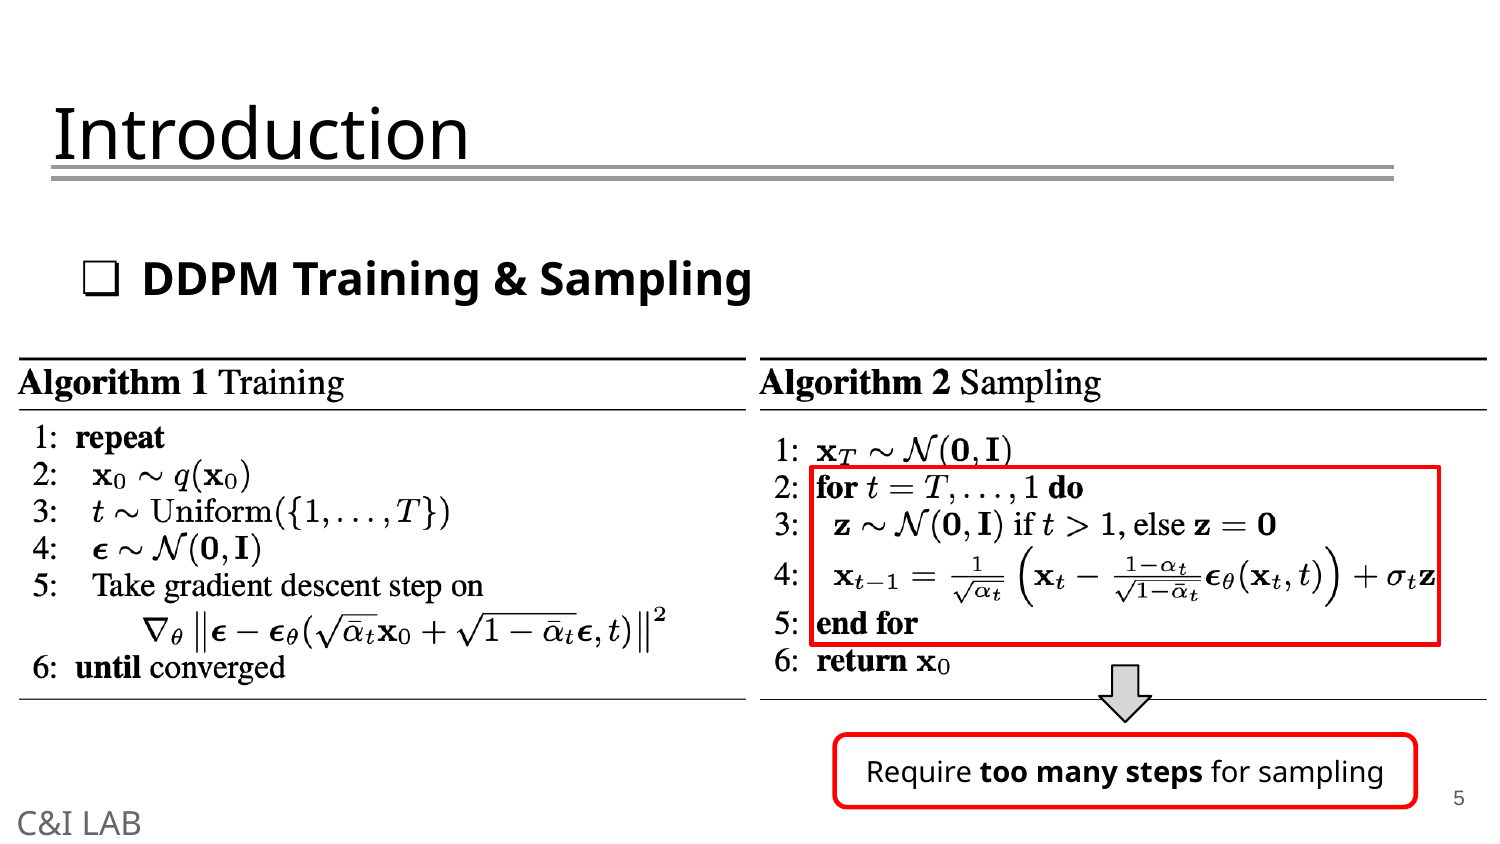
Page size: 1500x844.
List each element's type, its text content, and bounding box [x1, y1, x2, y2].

picture [7, 343, 1496, 706]
text_box C&I LAB [1, 801, 1500, 844]
title Introduction [38, 72, 1437, 167]
list DDPM Training & Sampling [51, 226, 1449, 321]
text_box [1114, 714, 1137, 725]
slide_number 5 [1417, 764, 1480, 801]
text_box Require too many steps for sampling [832, 732, 1418, 810]
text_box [50, 166, 1395, 179]
